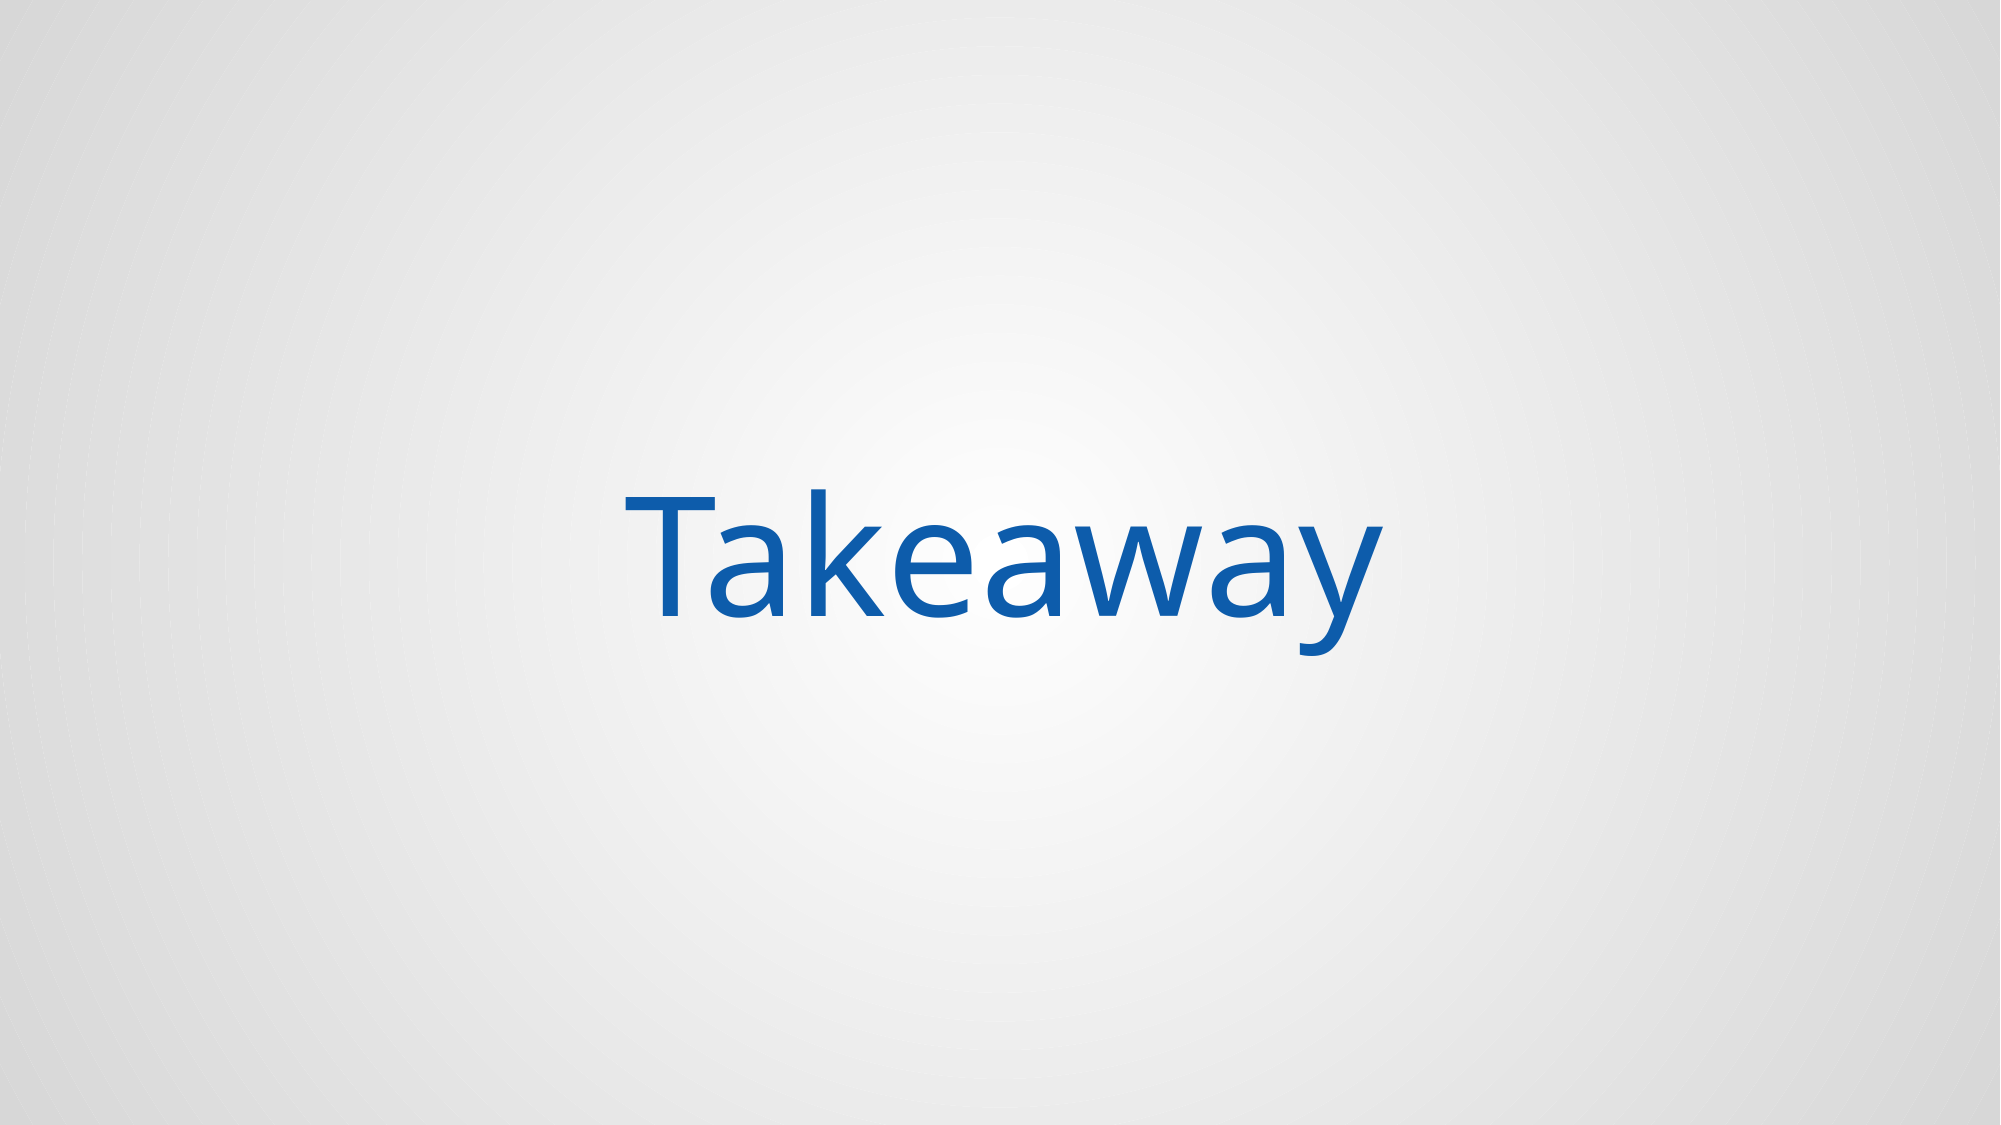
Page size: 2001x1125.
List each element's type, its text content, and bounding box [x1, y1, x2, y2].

list Takeaway [0, 0, 2000, 1125]
